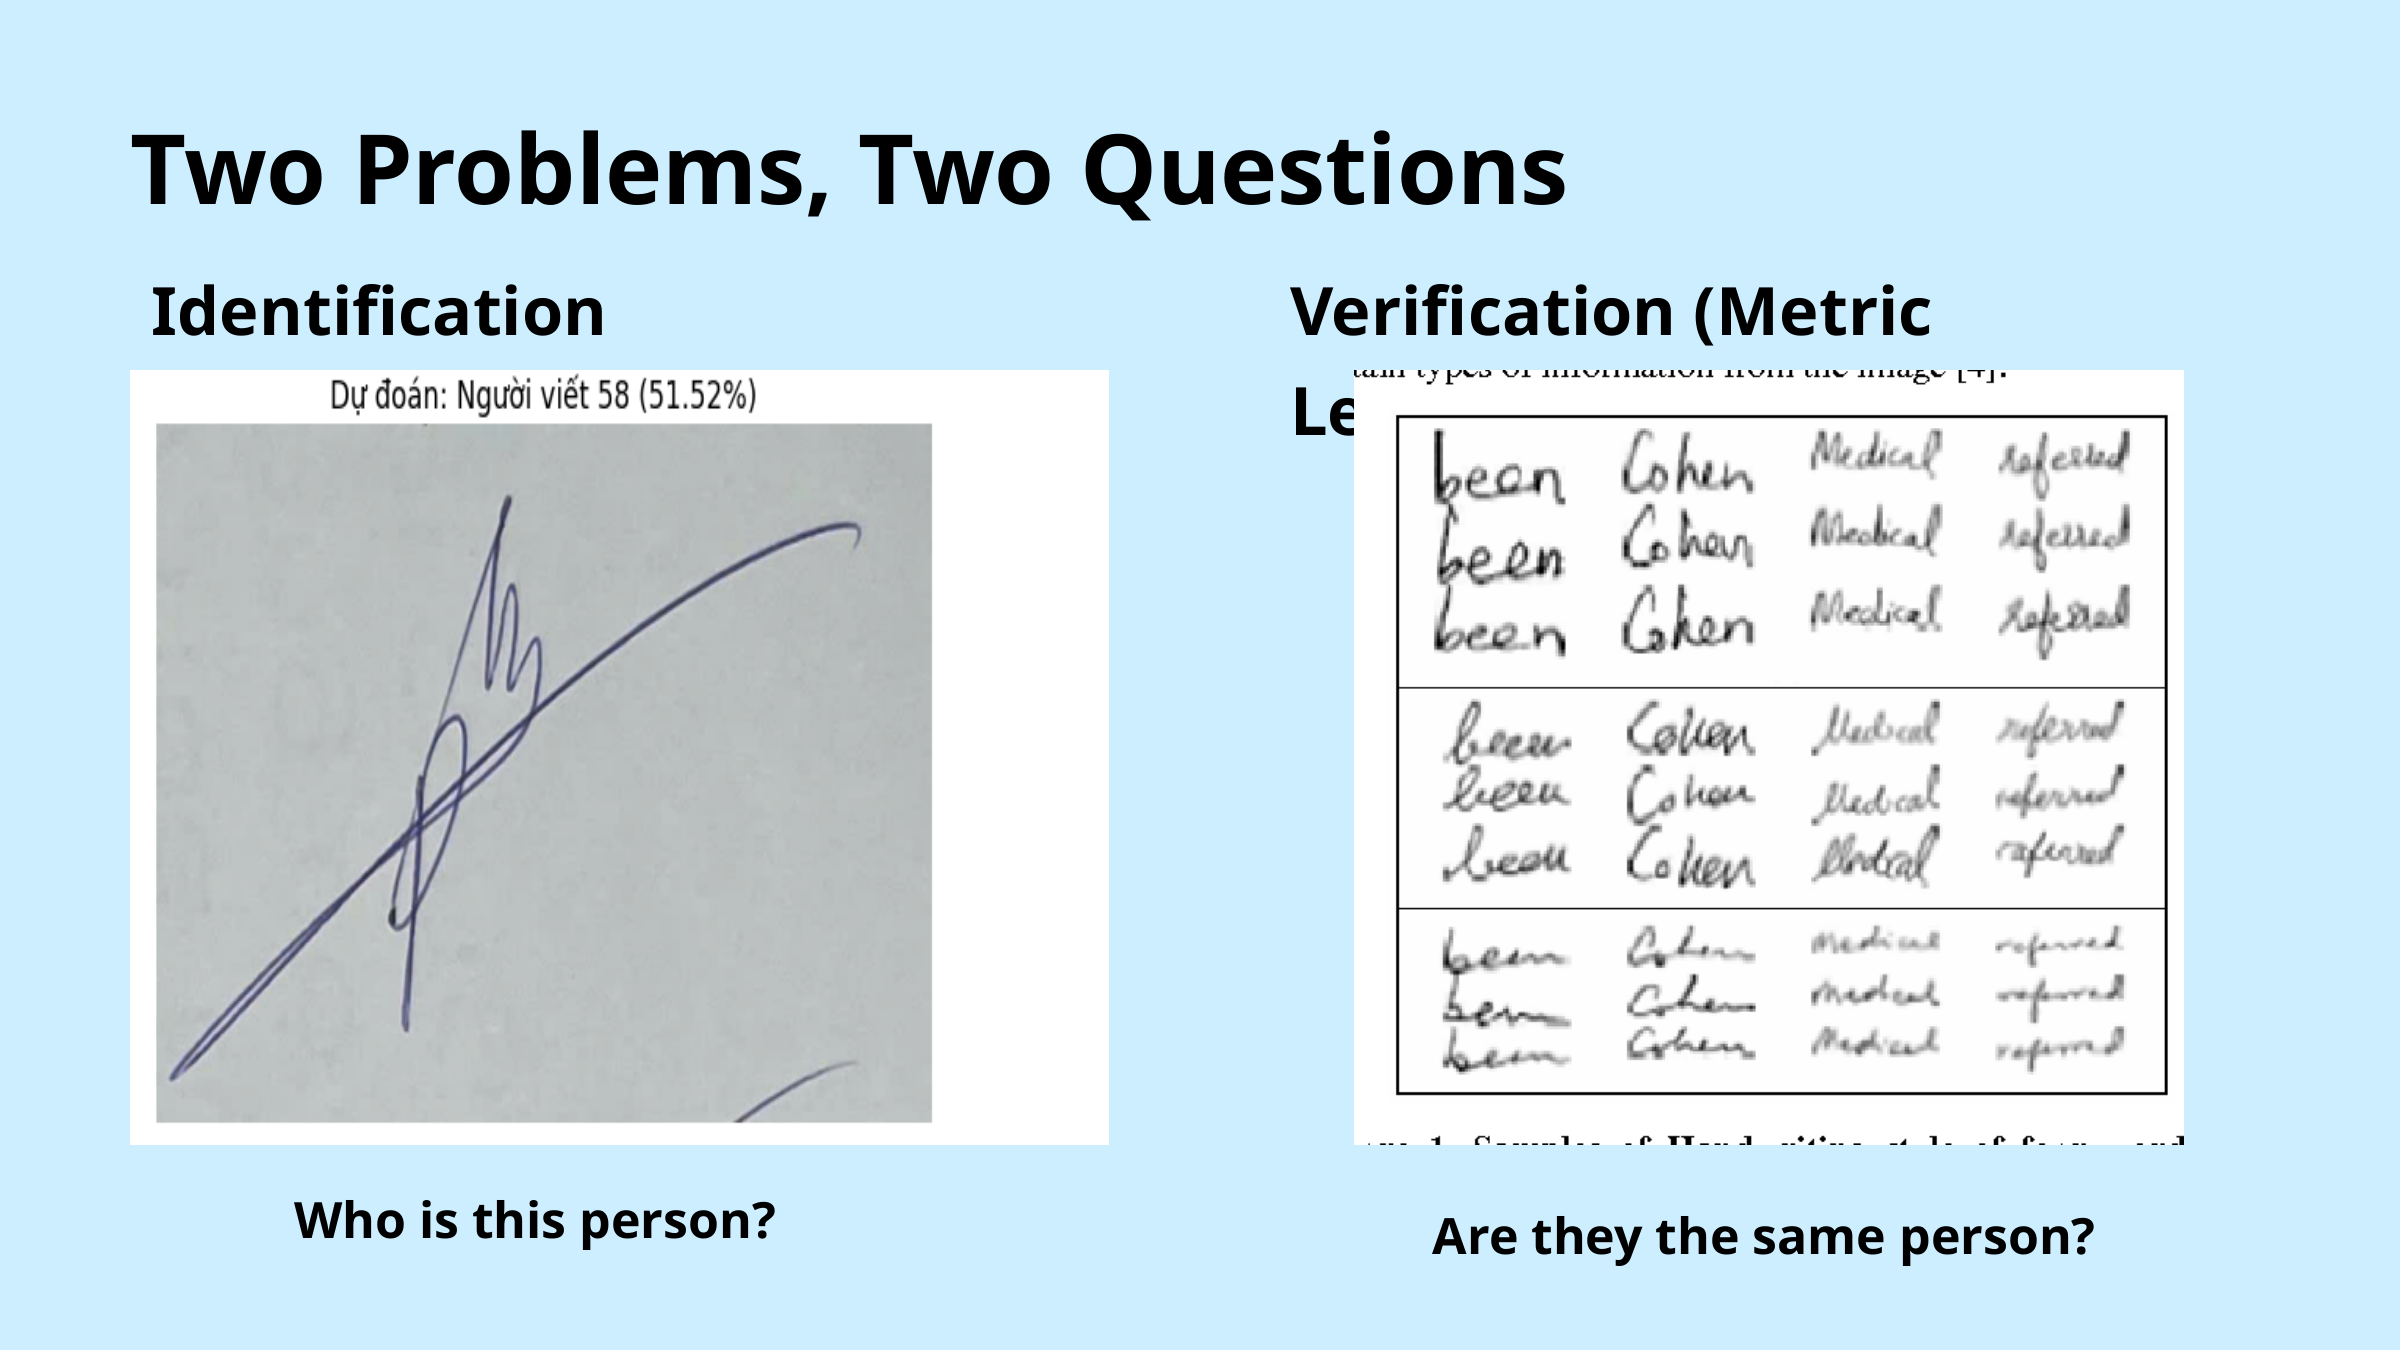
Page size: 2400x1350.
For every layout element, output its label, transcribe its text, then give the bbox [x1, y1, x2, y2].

text_box Verification (Metric Learning) [1290, 248, 2249, 371]
text_box Two Problems, Two Questions [130, 78, 1982, 201]
text_box Are they the same person? [1432, 1189, 2106, 1312]
picture [1354, 370, 2184, 1145]
text_box Identification (Classification) [151, 248, 1110, 371]
picture [129, 370, 1109, 1145]
text_box Who is this person? [294, 1173, 968, 1296]
